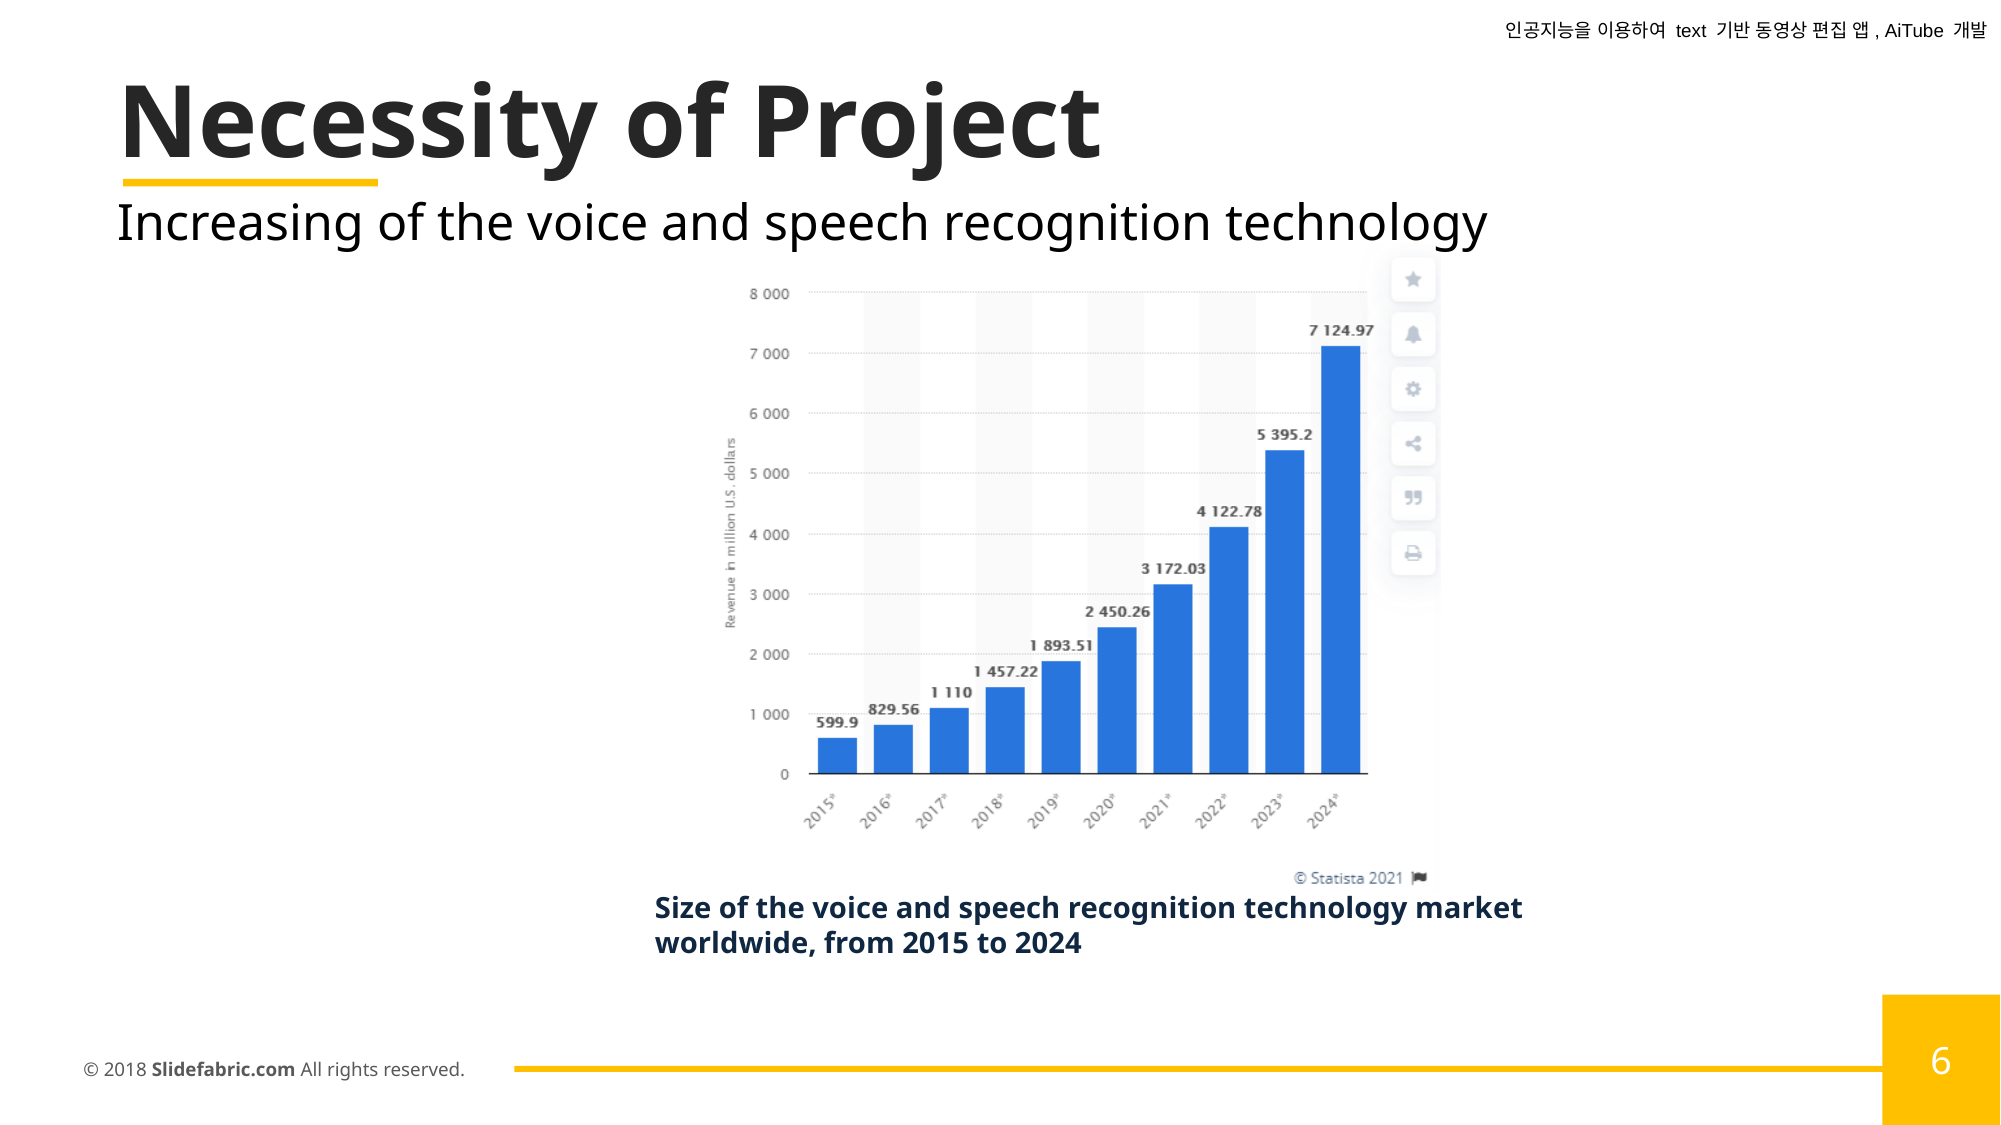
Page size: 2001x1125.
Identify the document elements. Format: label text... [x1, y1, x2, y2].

text_box [122, 178, 379, 182]
text_box Size of the voice and speech recognition technology market worldwide, from 2015 to 2024 [640, 881, 1604, 967]
text_box Necessity of Project​ [102, 49, 1576, 182]
picture [679, 242, 1441, 893]
text_box Increasing of the voice and speech recognition technology [102, 182, 1576, 258]
